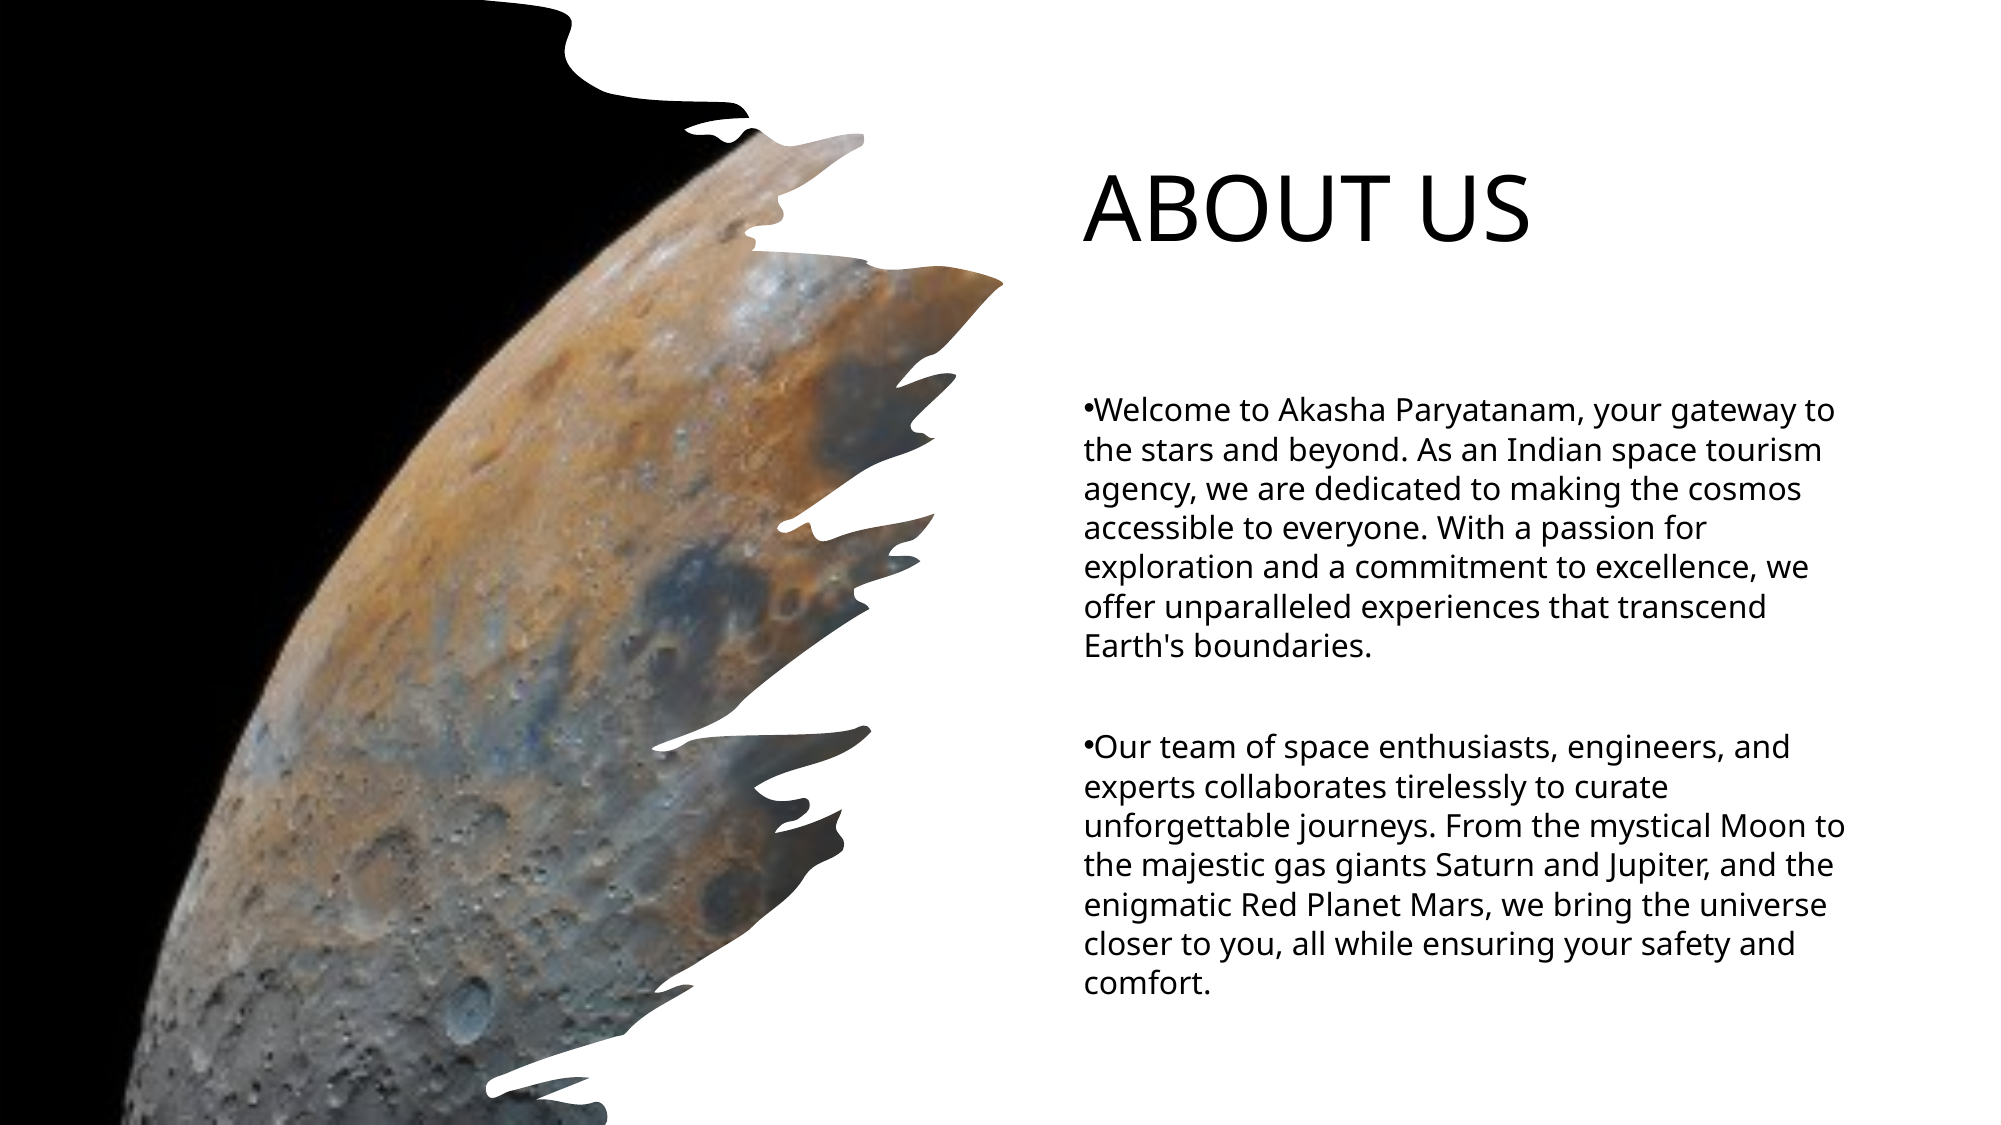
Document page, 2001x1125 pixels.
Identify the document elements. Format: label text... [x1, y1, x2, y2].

picture [0, 0, 1004, 1125]
text_box ABOUT US [1068, 59, 1863, 357]
text_box Welcome to Akasha Paryatanam, your gateway to the stars and beyond. As an Indian space tourism agency, we are dedicated to making the cosmos accessible to everyone. With a passion for exploration and a commitment to excellence, we offer unparalleled experiences that transcend Earth's boundaries. Our team of space enthusiasts, engineers, and experts collaborates tirelessly to curate unforgettable journeys. From the mystical Moon to the majestic gas giants Saturn and Jupiter, and the enigmatic Red Planet Mars, we bring the universe closer to you, all while ensuring your safety and comfort. [1068, 382, 1863, 1014]
text_box [1004, 0, 2000, 1125]
